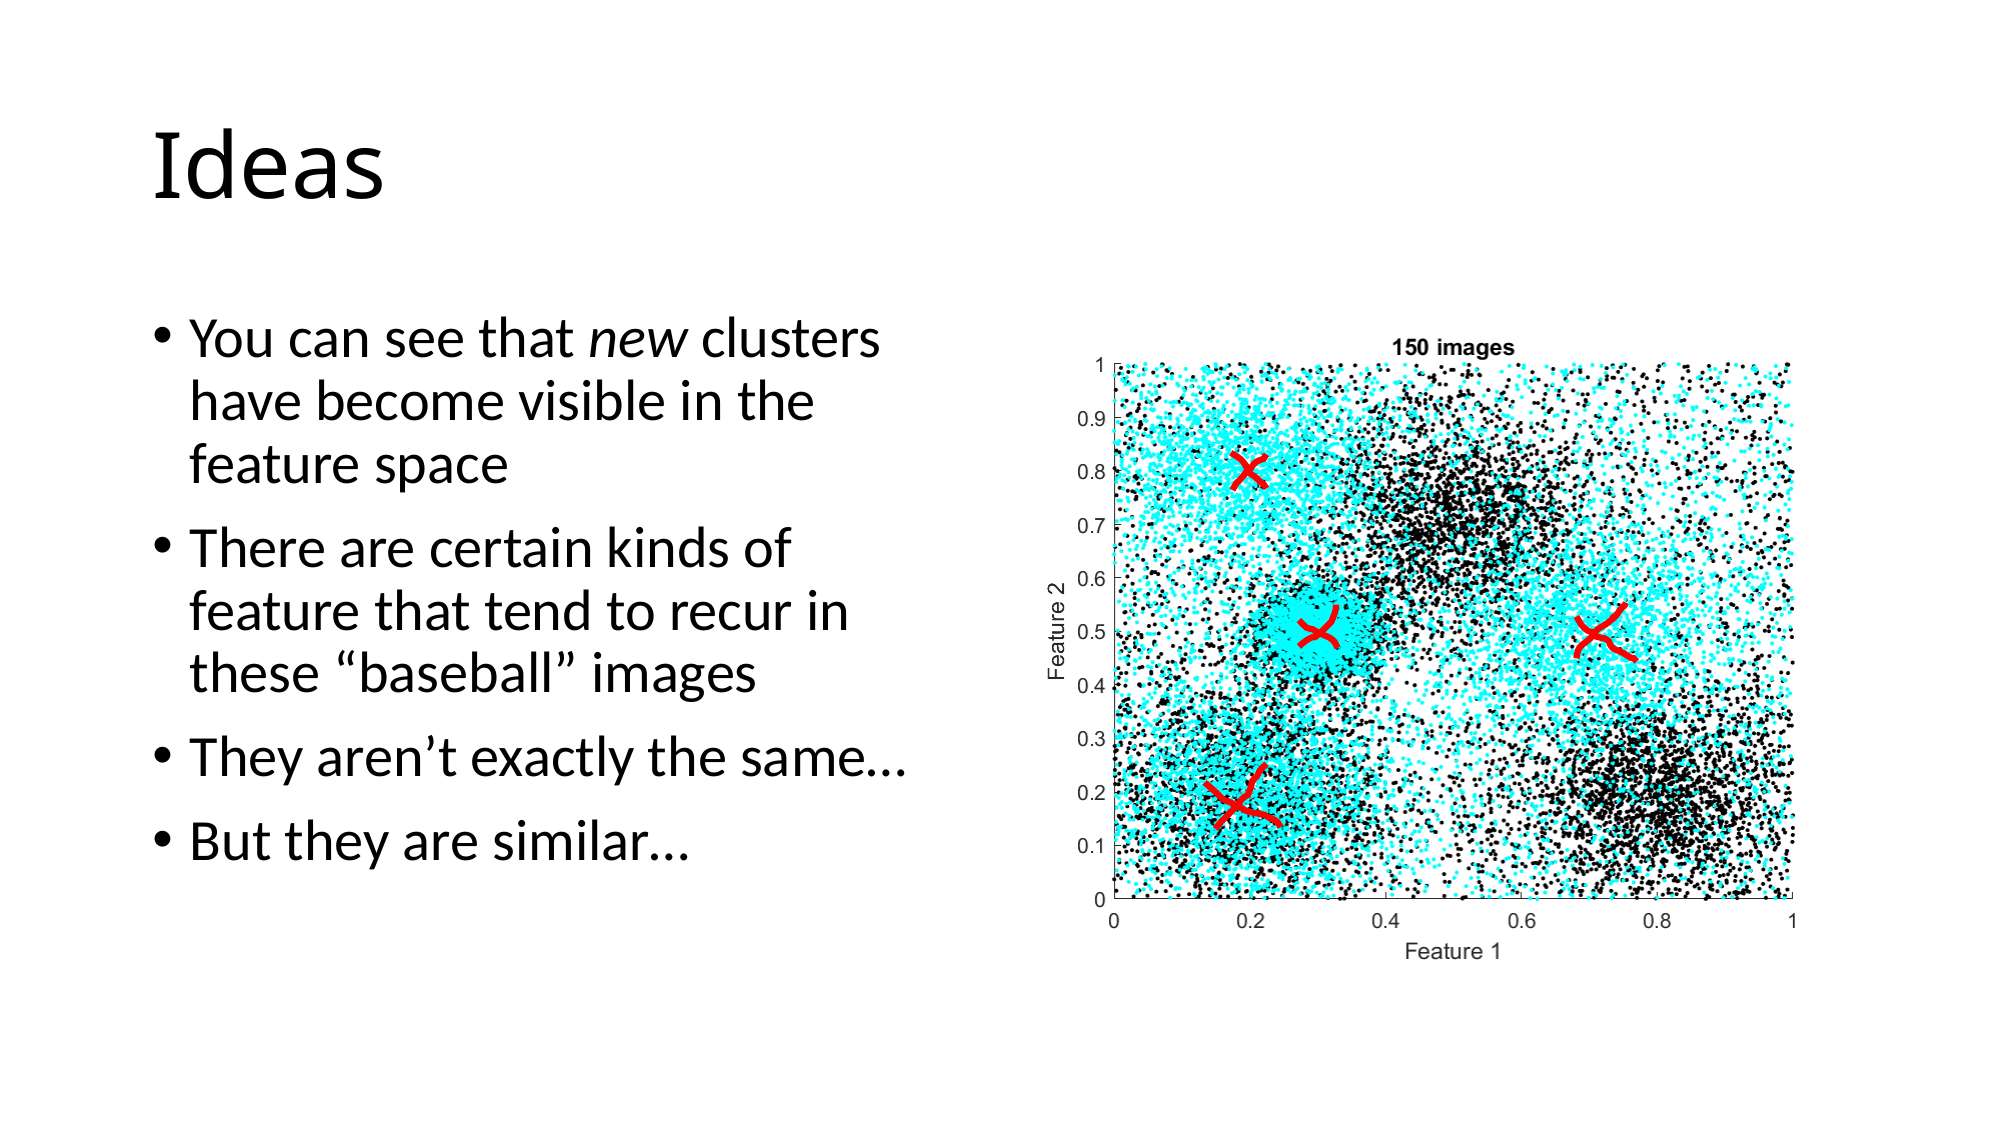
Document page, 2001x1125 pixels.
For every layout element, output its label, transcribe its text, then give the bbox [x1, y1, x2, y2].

picture [1000, 315, 1876, 971]
title Ideas [137, 59, 1863, 278]
list You can see that new clusters have become visible in the feature space There are certain kinds of feature that tend to recur in these “baseball” images They aren’t exactly the same… But they are similar… [137, 299, 988, 1014]
